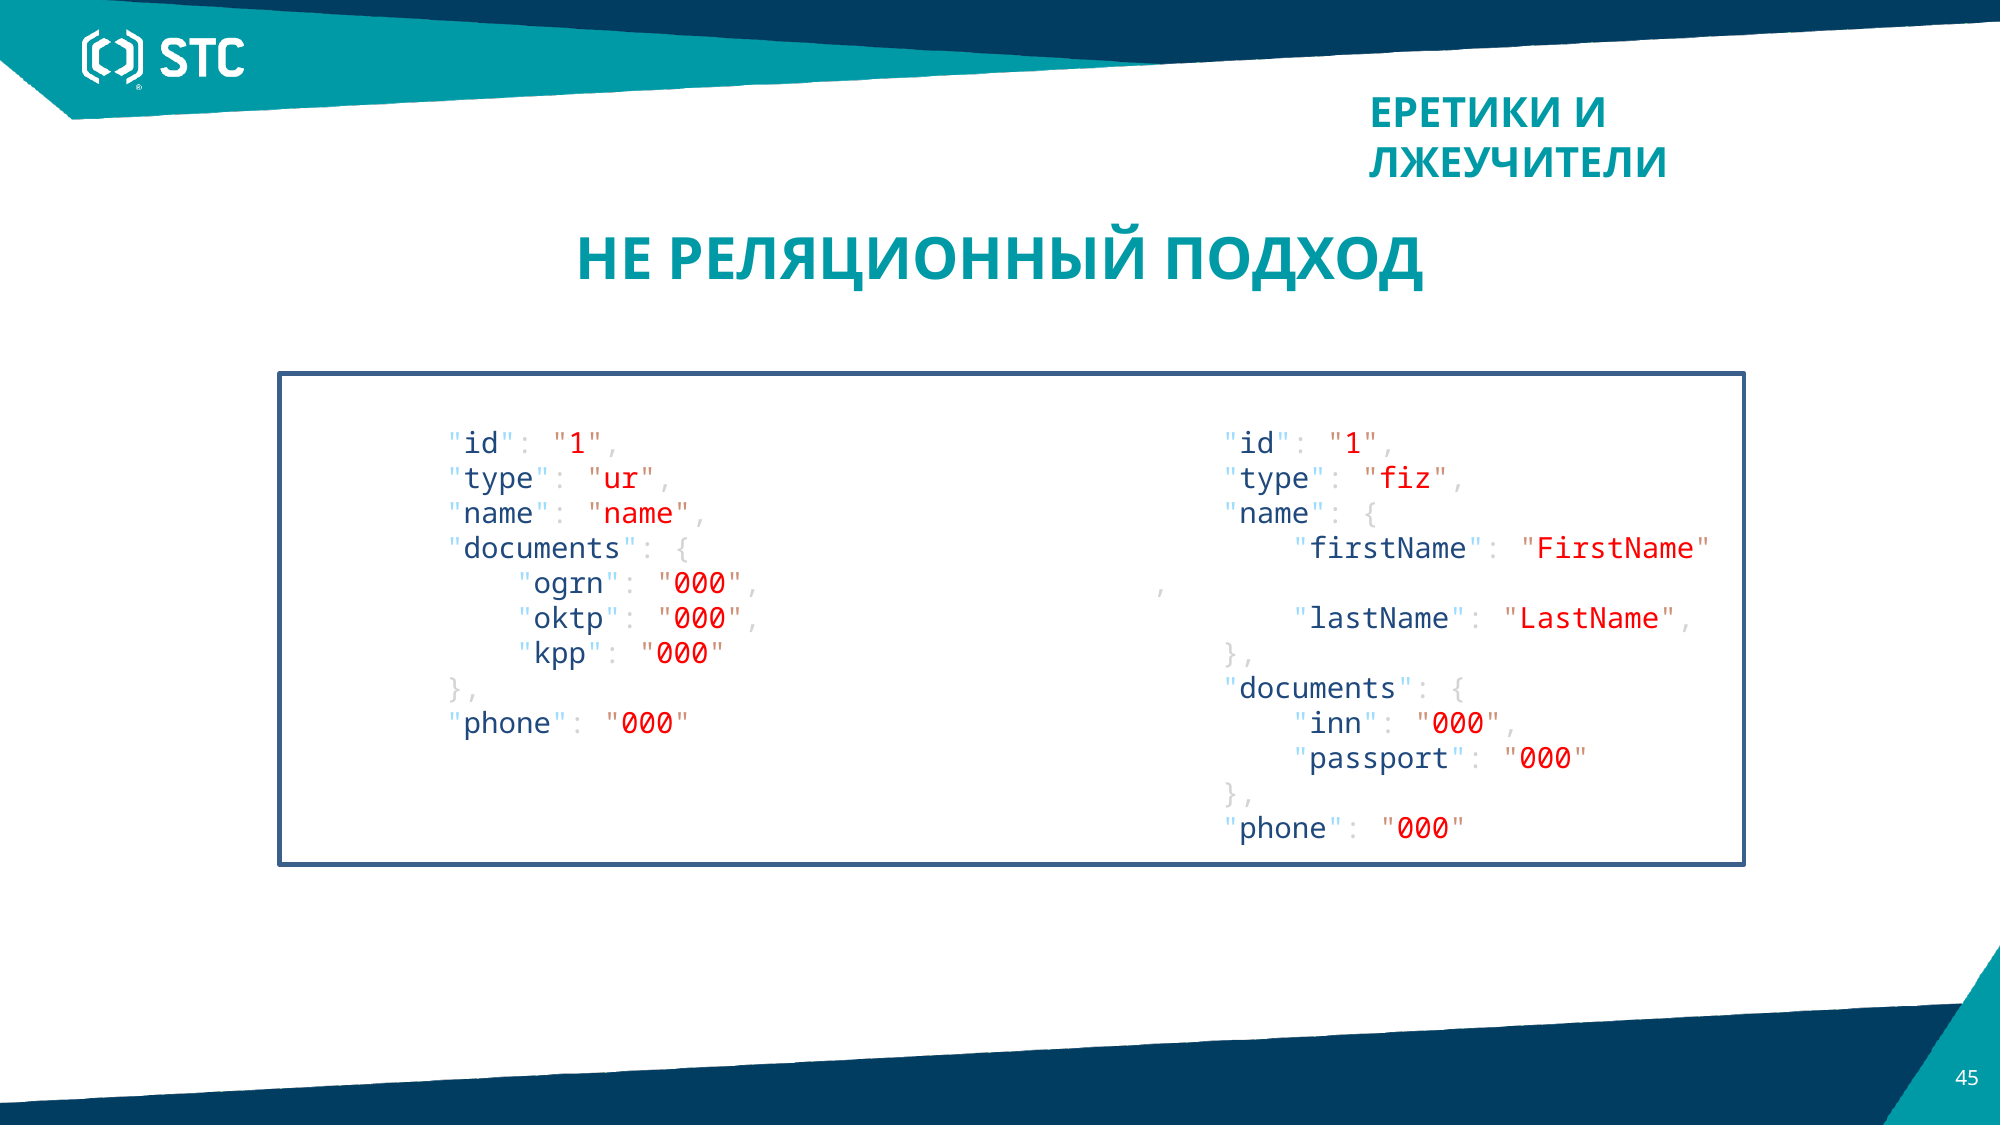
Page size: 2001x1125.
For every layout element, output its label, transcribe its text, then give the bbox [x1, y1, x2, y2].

text_box "id": "1", "type": "fiz", "name": { "firstName": "FirstName", "lastName": "LastName", }, "documents": { "inn": "000", "passport": "000" }, "phone": "000" [1137, 417, 1744, 852]
picture [0, 0, 2000, 1125]
text_box ЕРЕТИКИ И ЛЖЕУЧИТЕЛИ [1354, 78, 1733, 161]
text_box "id": "1", "type": "ur", "name": "name", "documents": { "ogrn": "000", "oktp": "000", "kpp": "000" }, "phone": "000" [361, 417, 803, 747]
text_box НЕ РЕЛЯЦИОННЫЙ ПОДХОД [385, 213, 1615, 296]
text_box [277, 371, 1746, 867]
